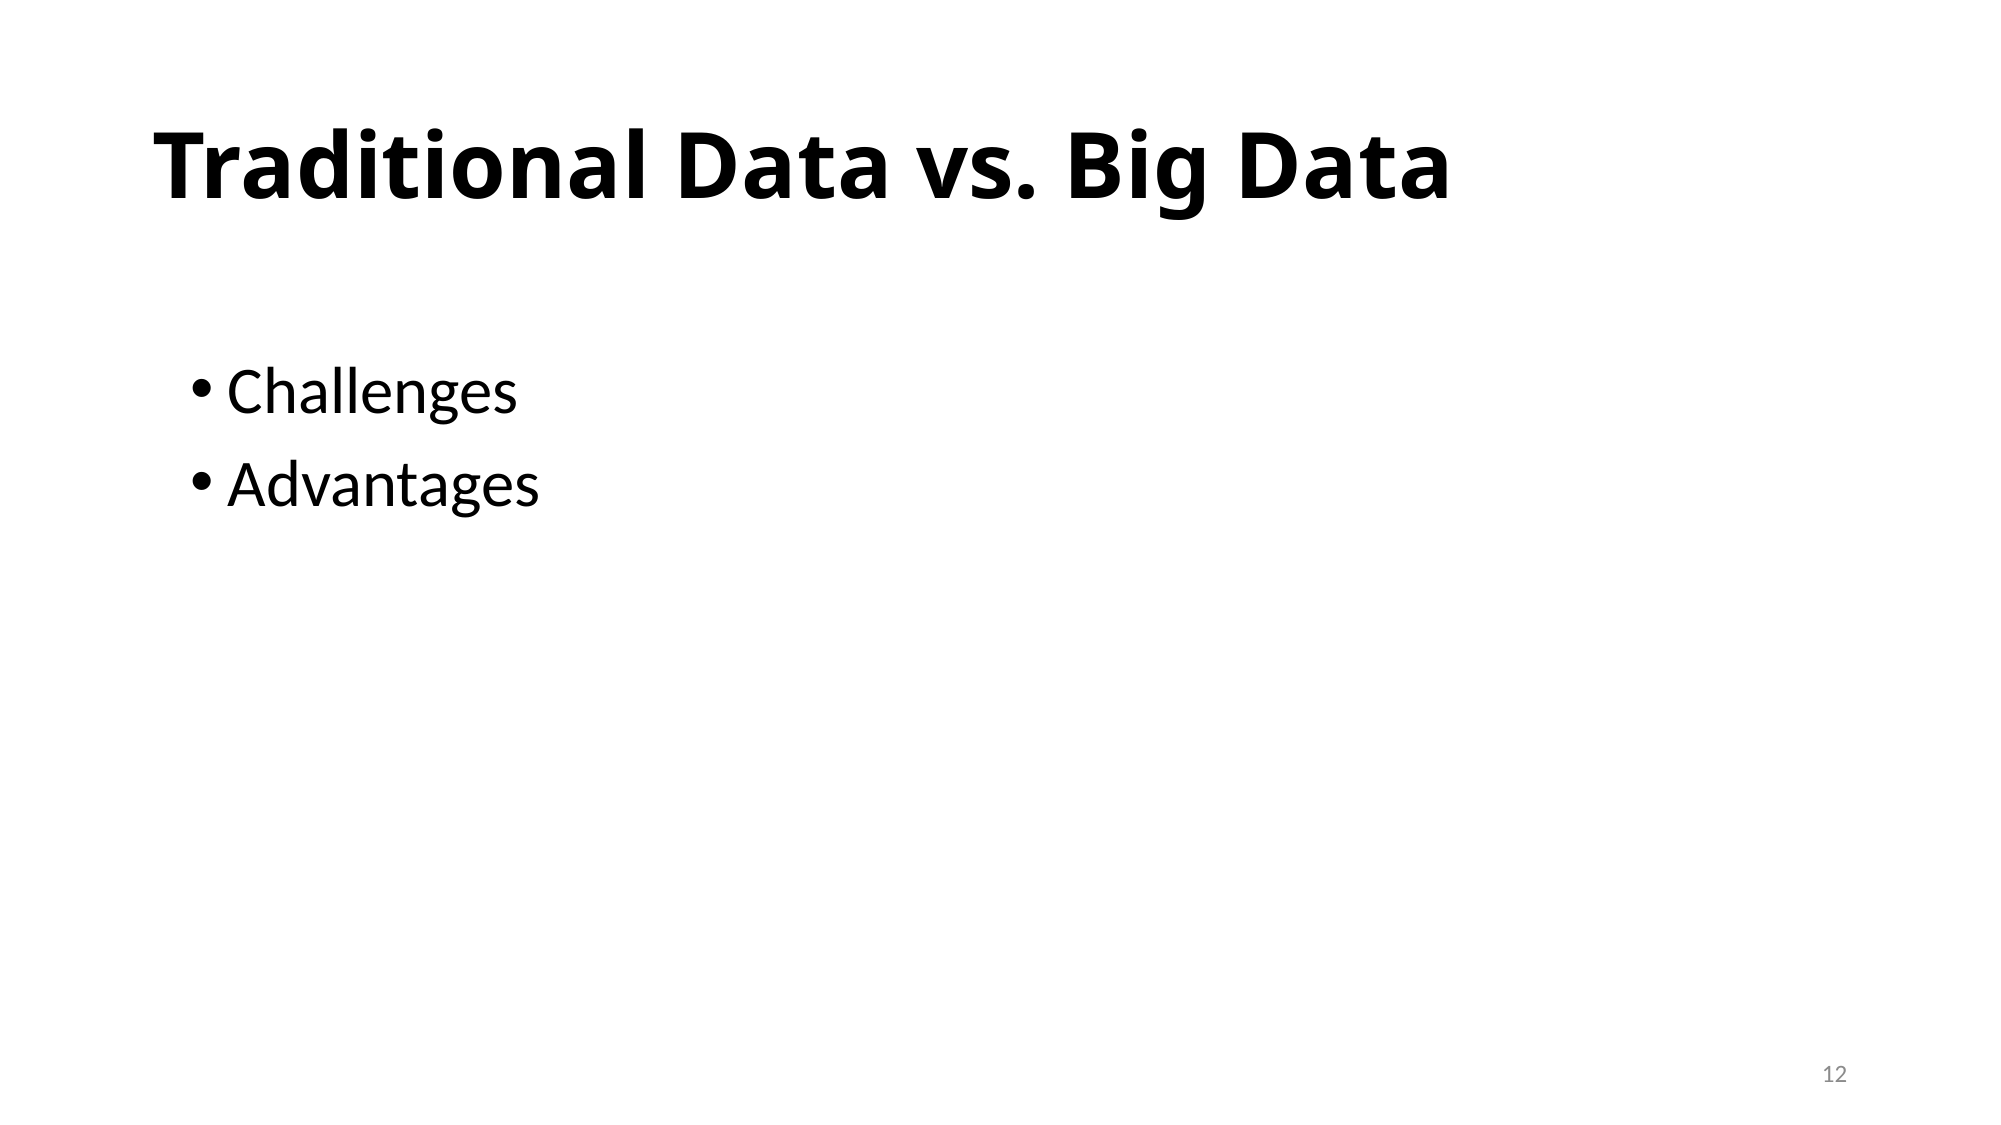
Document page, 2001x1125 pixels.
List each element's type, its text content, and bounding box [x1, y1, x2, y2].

list Challenges Advantages [175, 348, 1685, 1005]
title Traditional Data vs. Big Data [137, 59, 1863, 278]
slide_number 12 [1412, 1042, 1863, 1103]
